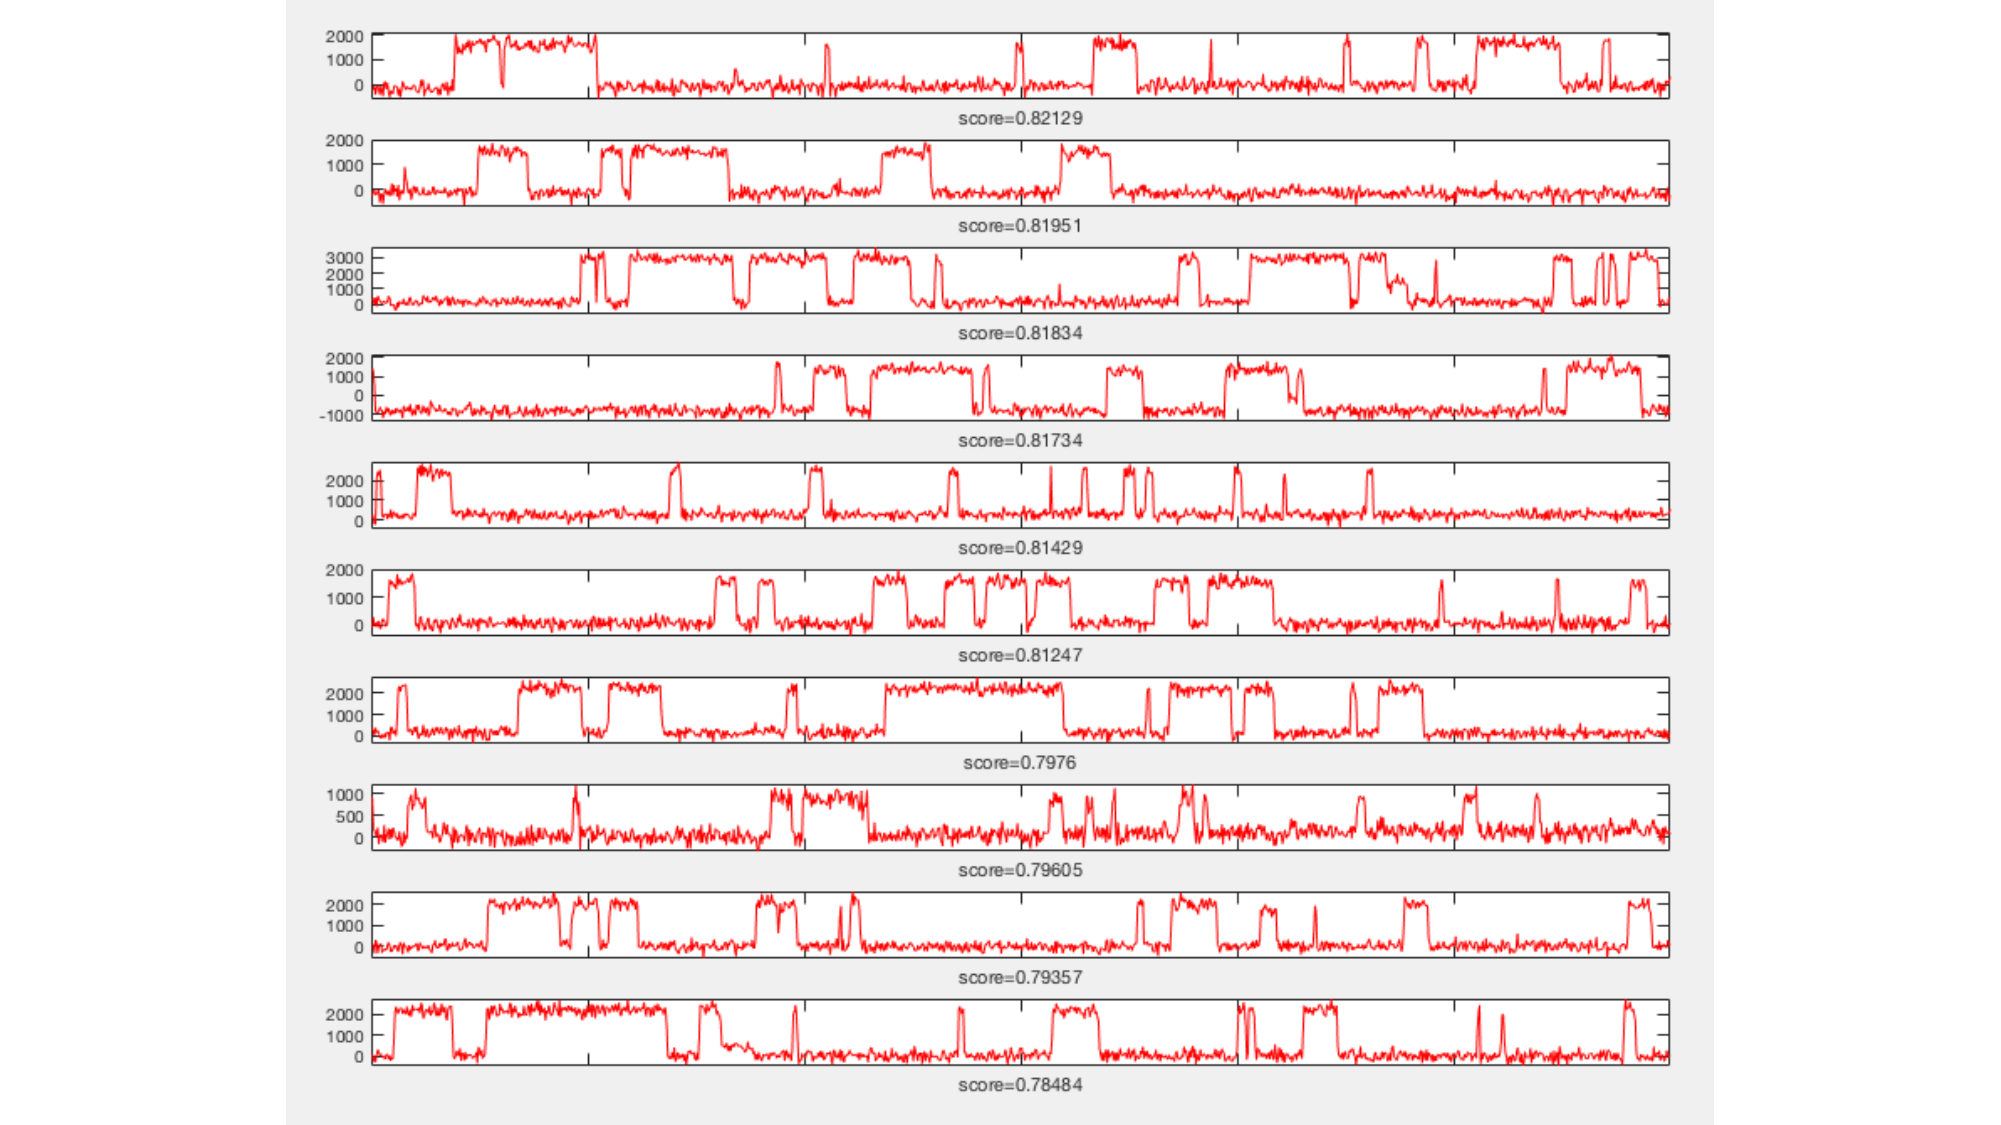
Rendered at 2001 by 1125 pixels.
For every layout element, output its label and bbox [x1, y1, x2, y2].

picture [286, 0, 1714, 1125]
